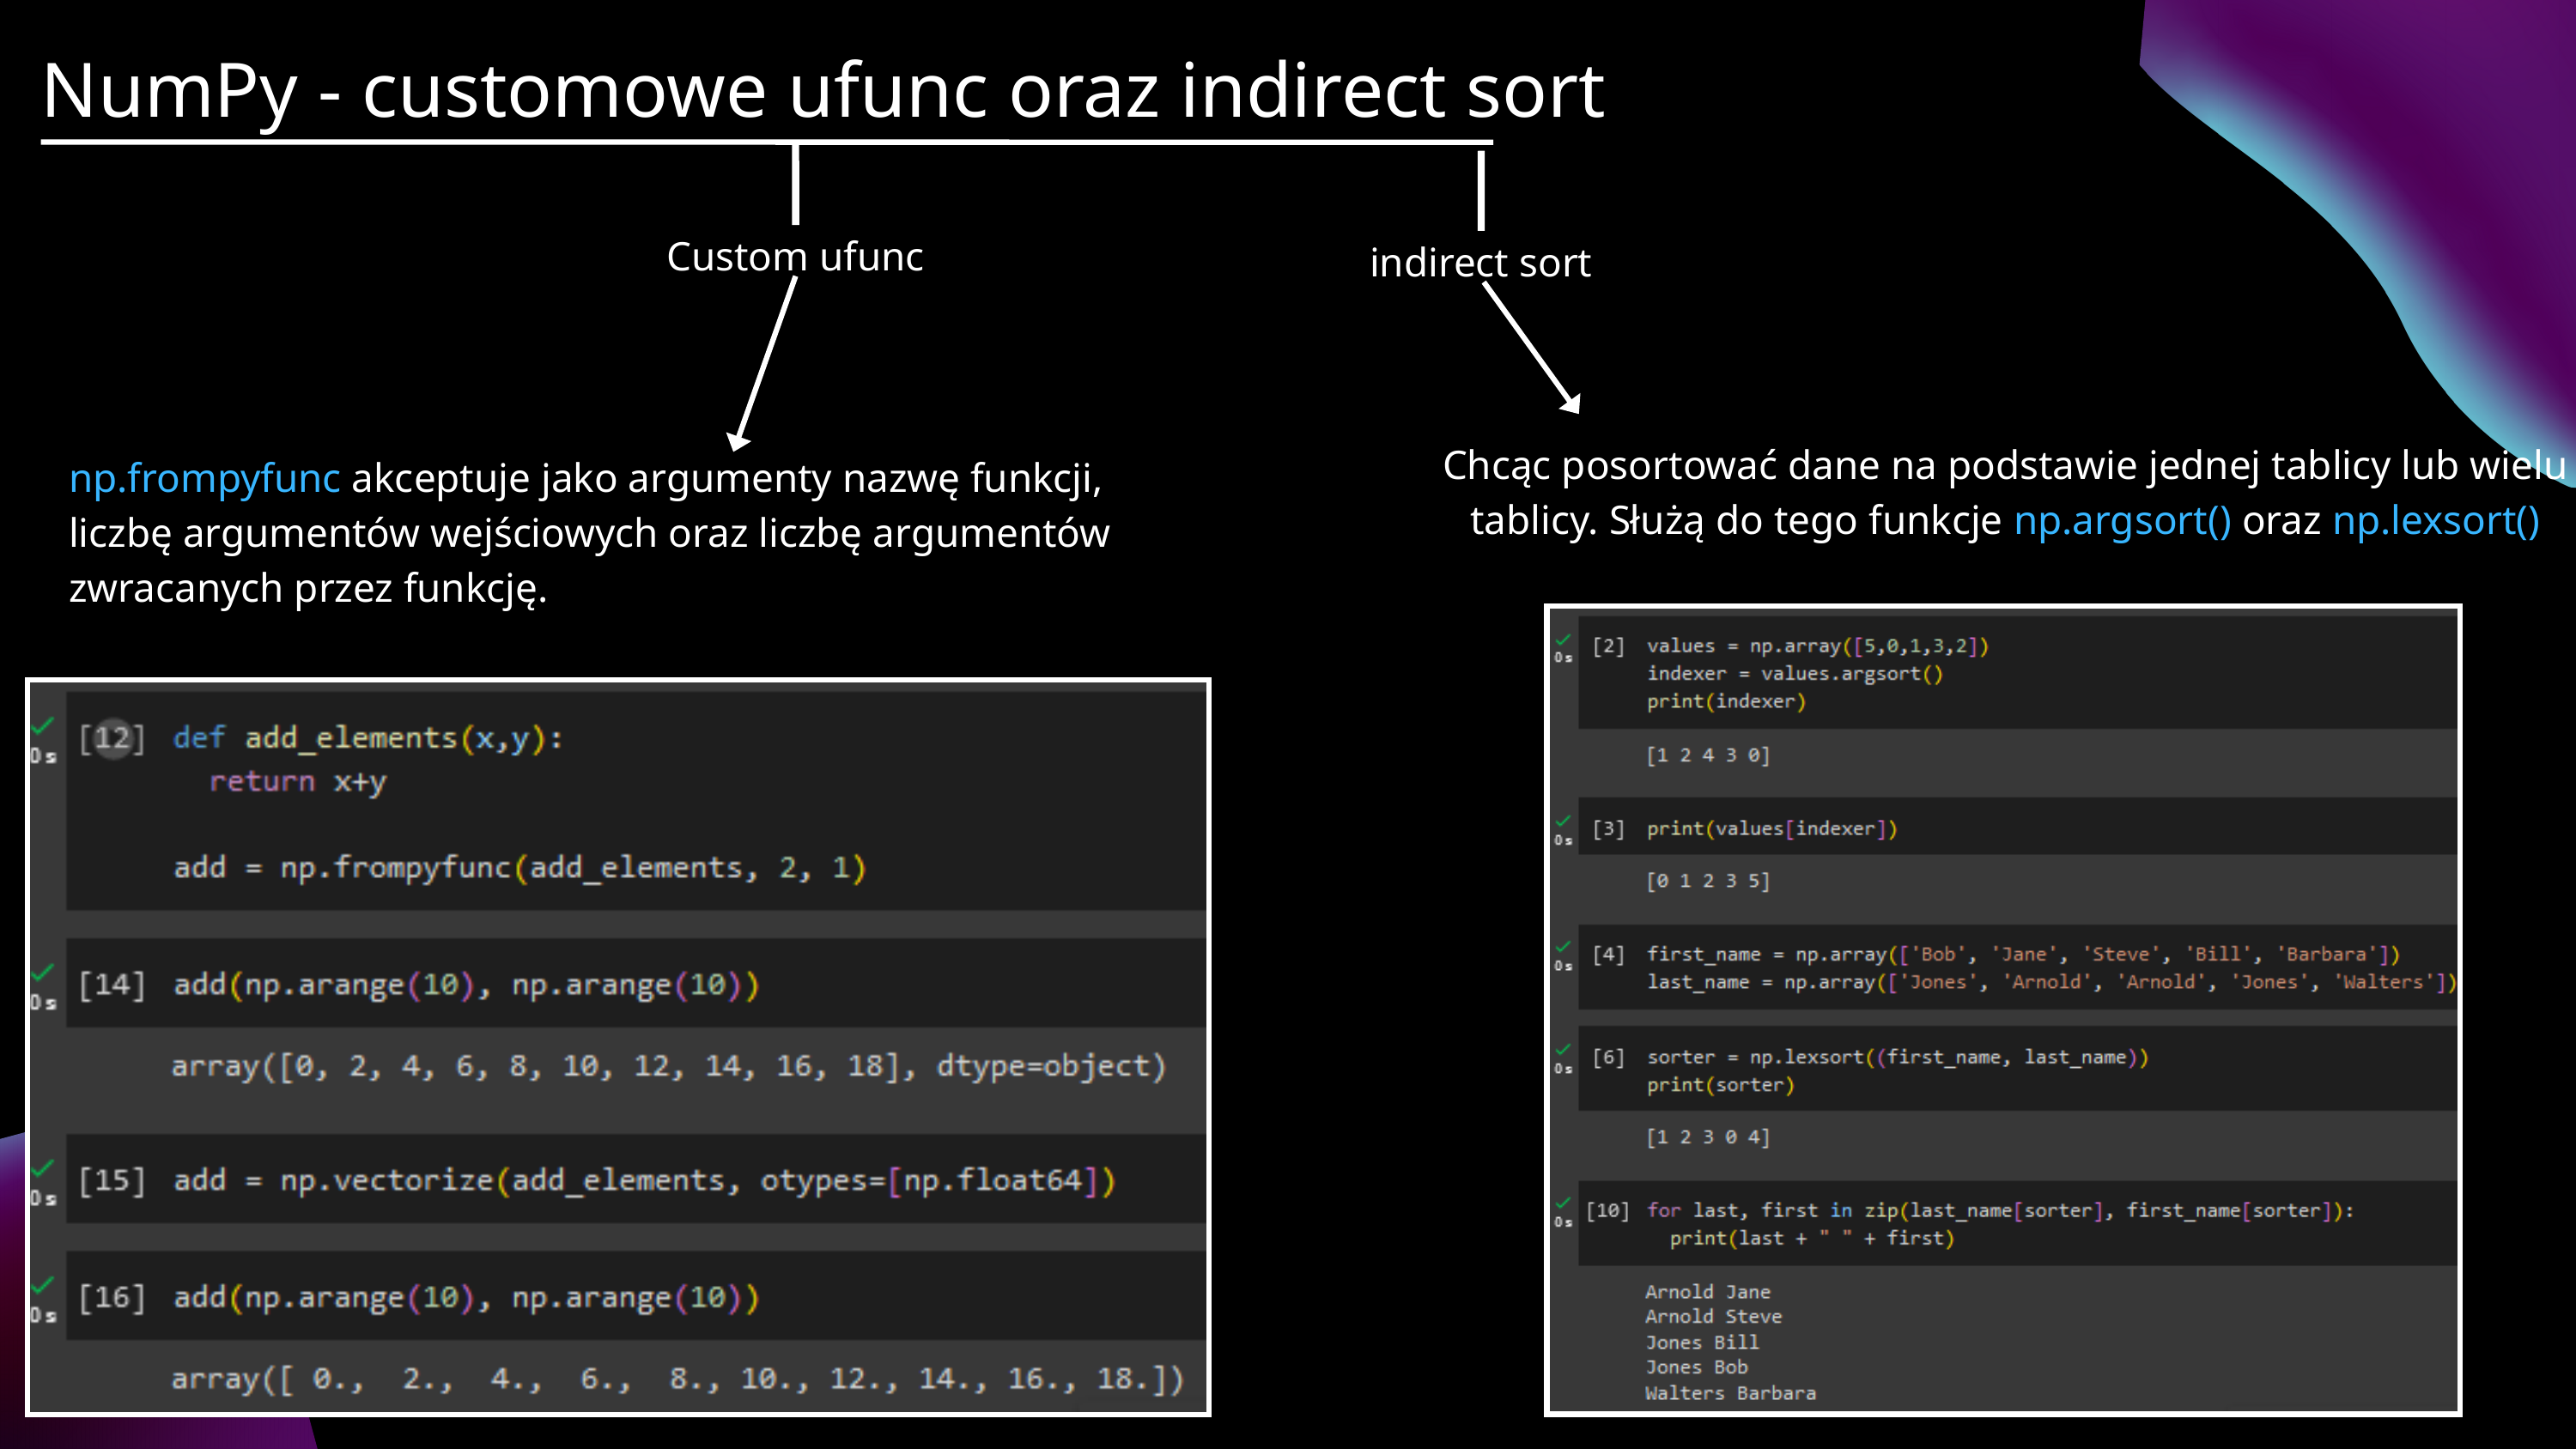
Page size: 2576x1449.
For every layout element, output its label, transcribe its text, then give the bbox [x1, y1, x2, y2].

text_box [1489, 289, 1580, 415]
text_box [27, 680, 1210, 1415]
text_box np.frompyfunc akceptuje jako argumenty nazwę funkcji, liczbę argumentów wejściowych oraz liczbę argumentów zwracanych przez funkcję. [69, 445, 1210, 611]
text_box [0, 1131, 318, 1449]
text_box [1327, 150, 1636, 282]
text_box [2105, 0, 2576, 432]
text_box [728, 283, 793, 445]
text_box NumPy - customowe ufunc oraz indirect sort [40, 27, 2518, 132]
text_box Chcąc posortować dane na podstawie jednej tablicy lub wielu tablicy. Służą do tego funkcje np.argsort() oraz np.lexsort() [1435, 432, 2576, 543]
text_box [624, 144, 967, 276]
text_box [1546, 605, 2460, 1415]
